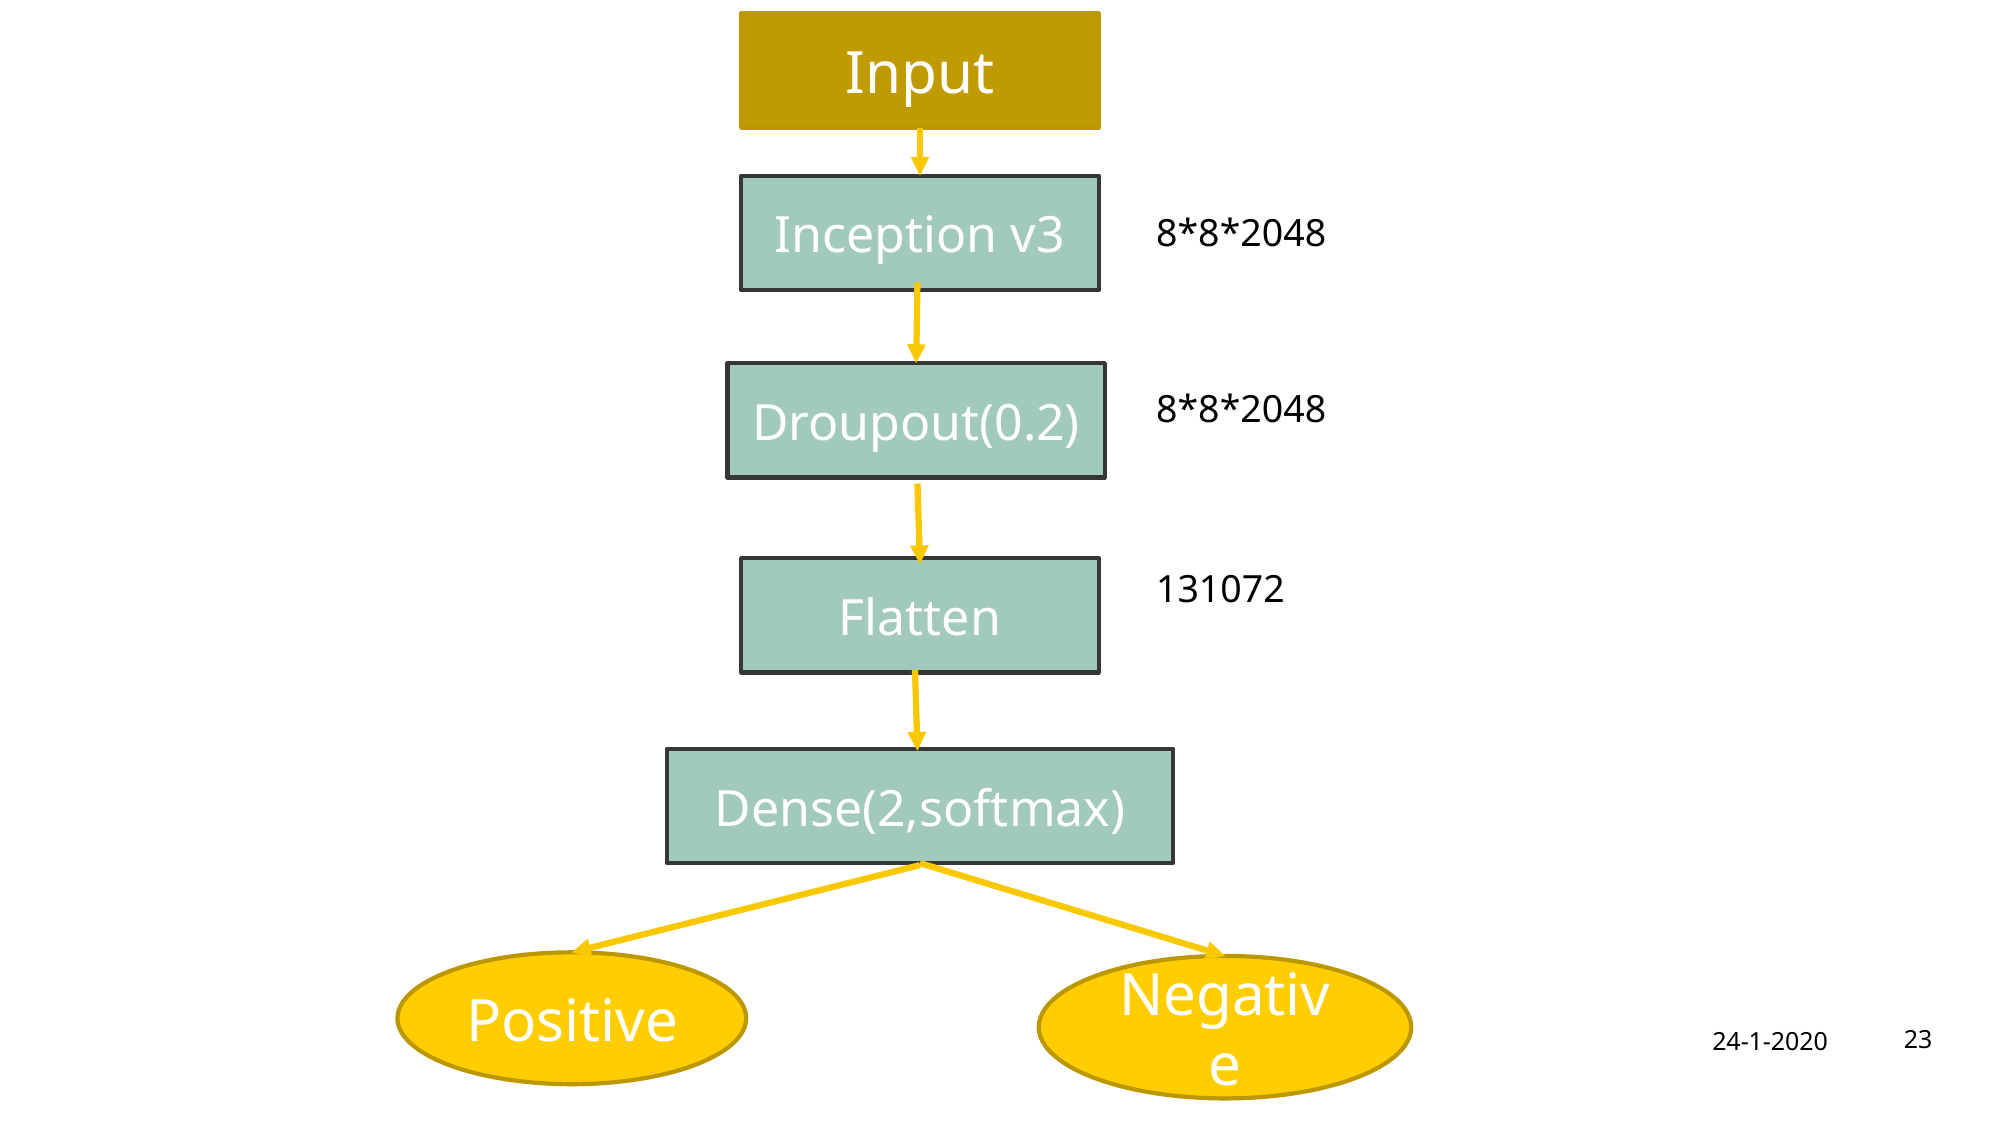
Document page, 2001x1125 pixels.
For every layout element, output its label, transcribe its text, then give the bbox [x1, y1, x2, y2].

text_box Dense(2,softmax) [665, 747, 1175, 863]
text_box Negative [1036, 953, 1414, 1101]
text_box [571, 864, 916, 953]
text_box Flatten [739, 556, 1101, 675]
text_box 8*8*2048 [1141, 201, 1513, 261]
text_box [919, 862, 1226, 957]
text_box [917, 483, 921, 565]
text_box Inception v3 [739, 174, 1101, 292]
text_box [914, 669, 918, 751]
text_box Droupout(0.2) [725, 361, 1107, 480]
text_box 131072 [1141, 558, 1513, 618]
text_box 8*8*2048 [1141, 377, 1513, 438]
slide_number 23 [1828, 1009, 1933, 1071]
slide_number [1690, 1010, 1828, 1071]
text_box Input [739, 11, 1101, 130]
text_box Positive [395, 950, 749, 1087]
